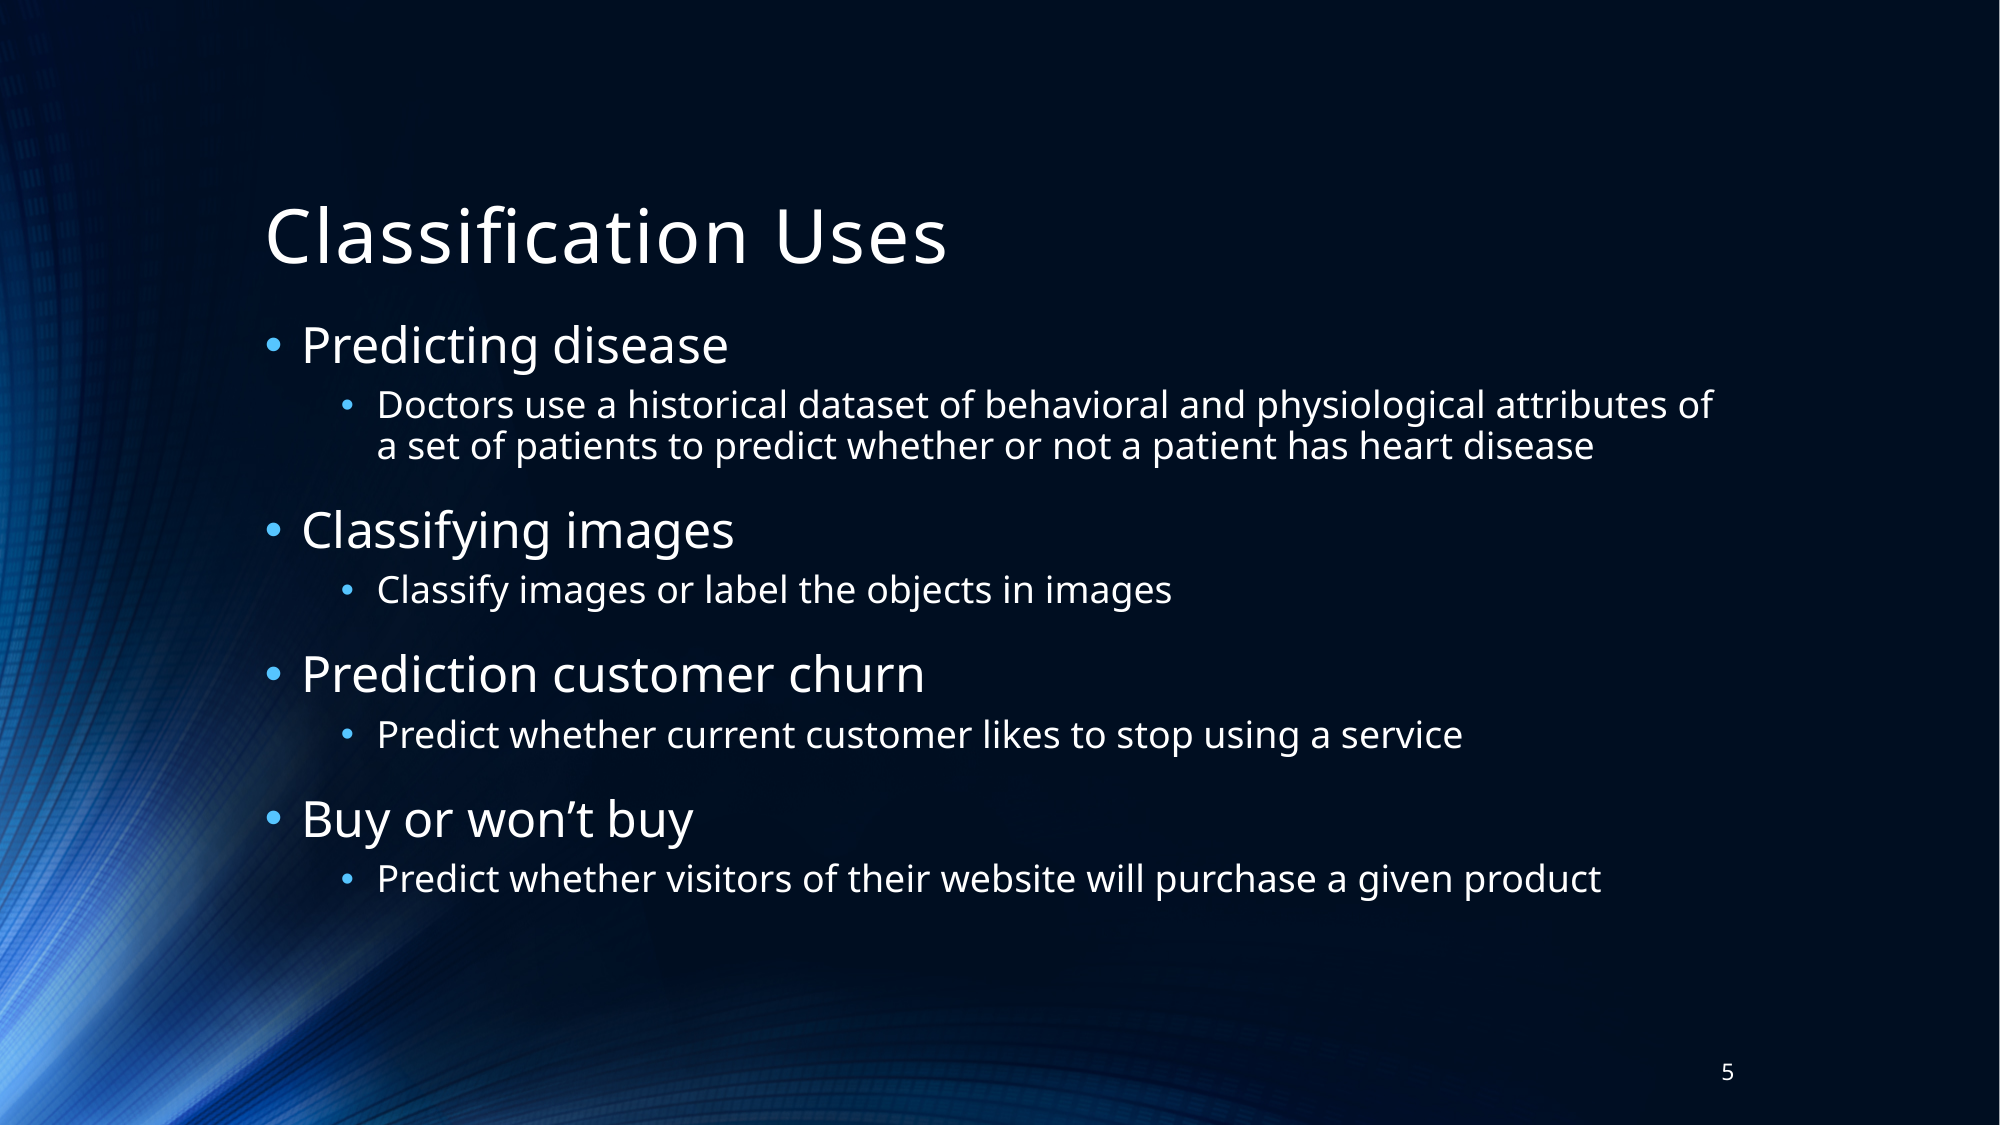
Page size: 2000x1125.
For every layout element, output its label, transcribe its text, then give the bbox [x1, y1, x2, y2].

slide_number 5 [1612, 1050, 1750, 1096]
title Classification Uses [249, 62, 1750, 288]
picture [0, 0, 2000, 1125]
list Predicting disease Doctors use a historical dataset of behavioral and physiological attributes of a set of patients to predict whether or not a patient has heart disease Classifying images Classify images or label the objects in images Prediction customer churn Predict whether current customer likes to stop using a service Buy or won’t buy Predict whether visitors of their website will purchase a given product [249, 312, 1749, 988]
